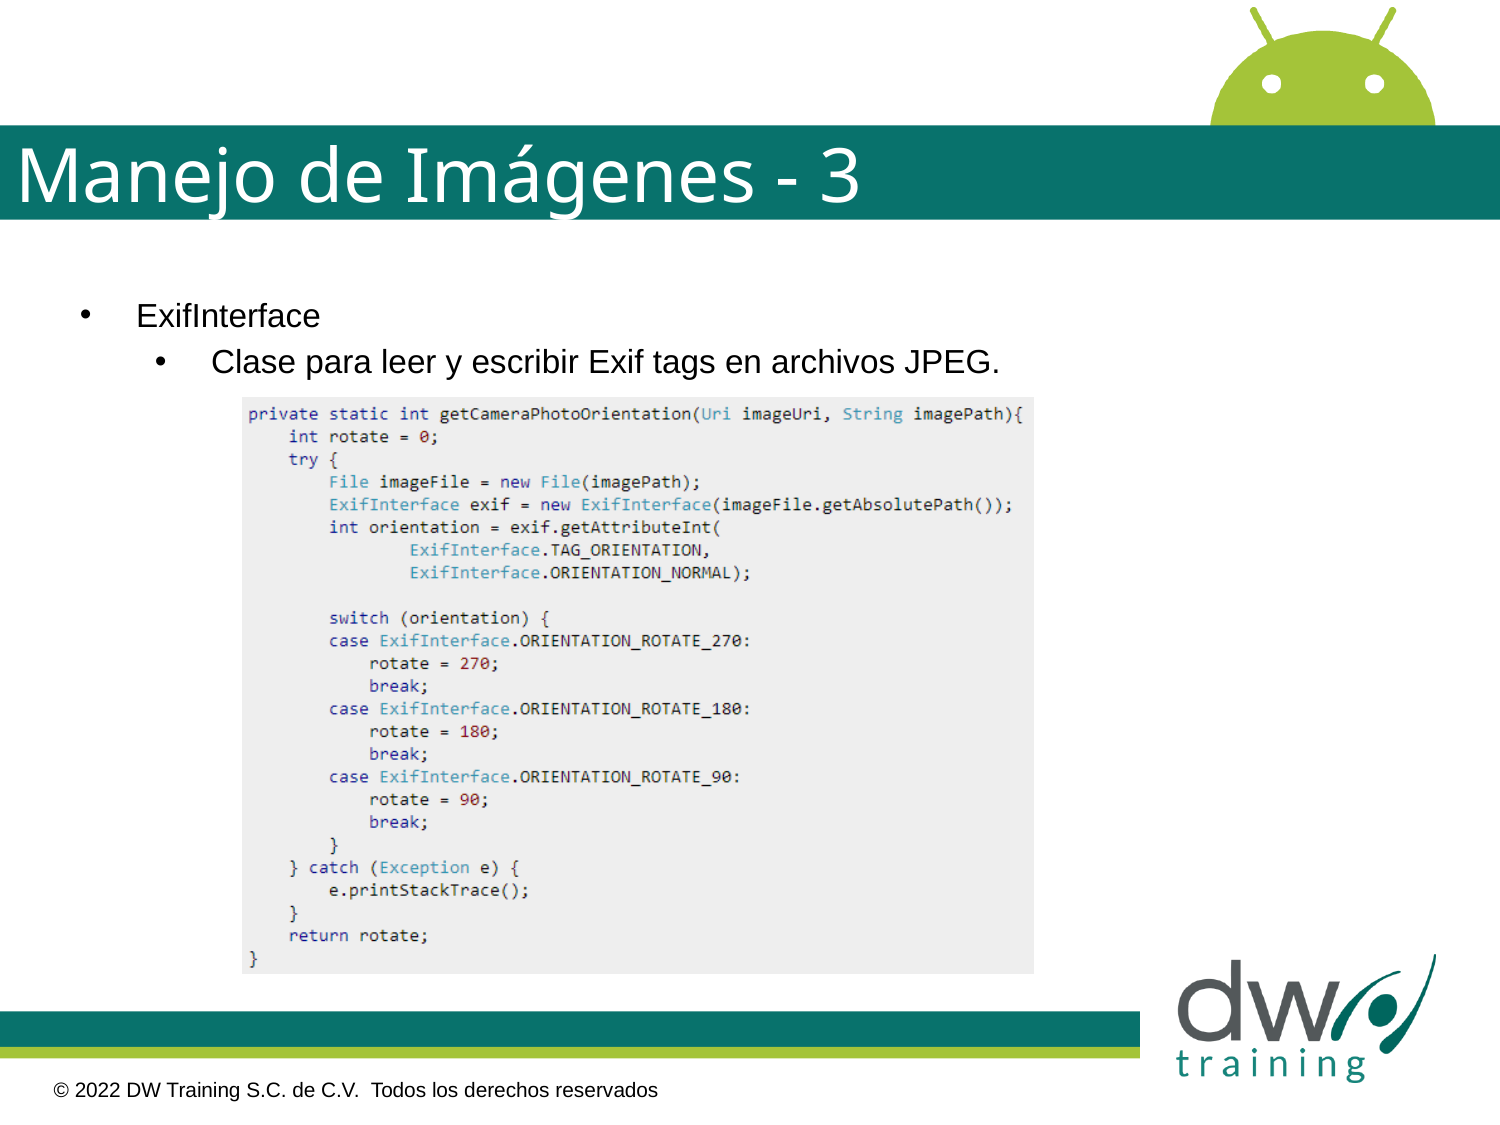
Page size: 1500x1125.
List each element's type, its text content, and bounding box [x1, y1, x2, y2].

picture [1175, 954, 1436, 1083]
title Manejo de Imágenes - 3 [0, 125, 1199, 220]
picture [1210, 7, 1436, 125]
text_box ExifInterface Clase para leer y escribir Exif tags en archivos JPEG. [64, 286, 1412, 398]
picture [241, 396, 1034, 974]
